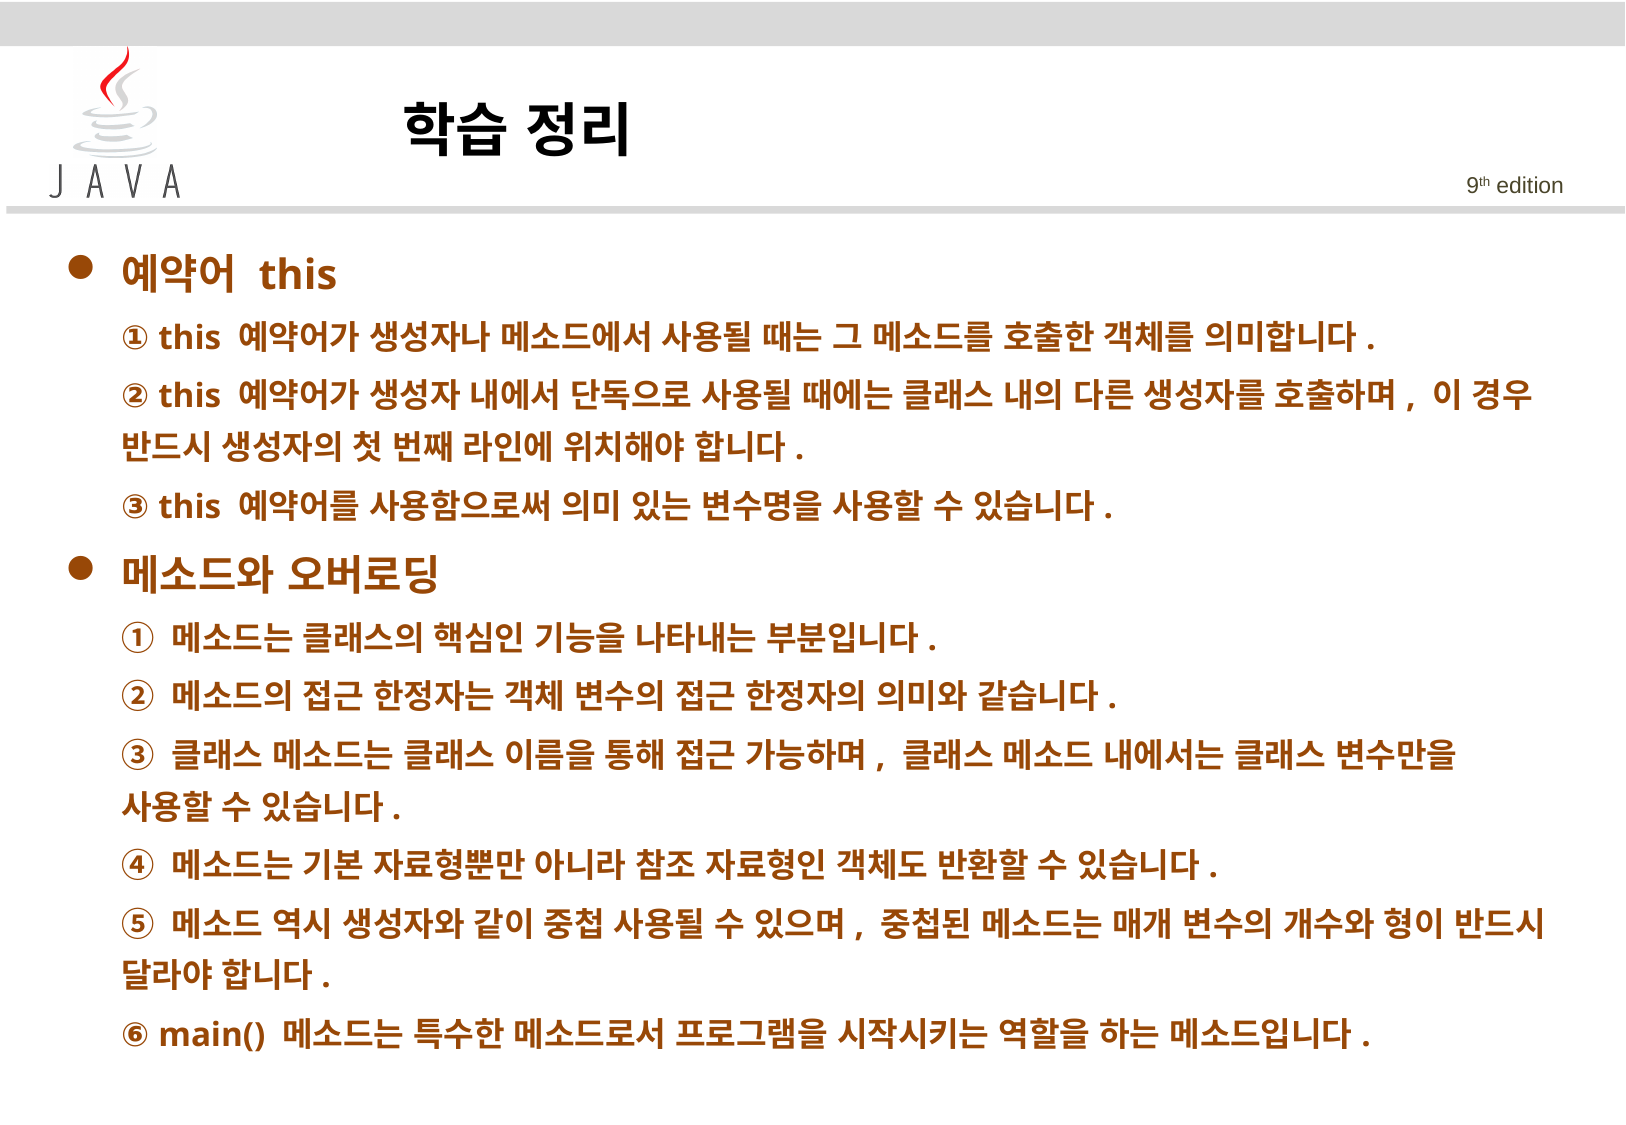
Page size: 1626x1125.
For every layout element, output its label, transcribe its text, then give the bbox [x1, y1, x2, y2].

picture [73, 46, 157, 158]
list 학습 정리 [387, 78, 1545, 171]
picture [49, 164, 180, 198]
list 예약어 this ① this 예약어가 생성자나 메소드에서 사용될 때는 그 메소드를 호출한 객체를 의미합니다. ② this 예약어가 생성자 내에서 단독으로 사용될 때에는 클래스 내의 다른 생성자를 호출하며, 이 경우 반드시 생성자의 첫 번째 라인에 위치해야 합니다. ③ this 예약어를 사용함으로써 의미 있는 변수명을 사용할 수 있습니다. 메소드와 오버로딩 ① 메소드는 클래스의 핵심인 기능을 나타내는 부분입니다. ② 메소드의 접근 한정자는 객체 변수의 접근 한정자의 의미와 같습니다. ③ 클래스 메소드는 클래스 이름을 통해 접근 가능하며, 클래스 메소드 내에서는 클래스 변수만을 사용할 수 있습니다. ④ 메소드는 기본 자료형뿐만 아니라 참조 자료형인 객체도 반환할 수 있습니다. ⑤ 메소드 역시 생성자와 같이 중첩 사용될 수 있으며, 중첩된 메소드는 매개 변수의 개수와 형이 반드시 달라야 합니다. ⑥ main() 메소드는 특수한 메소드로서 프로그램을 시작시키는 역할을 하는 메소드입니다. [48, 223, 1564, 1064]
